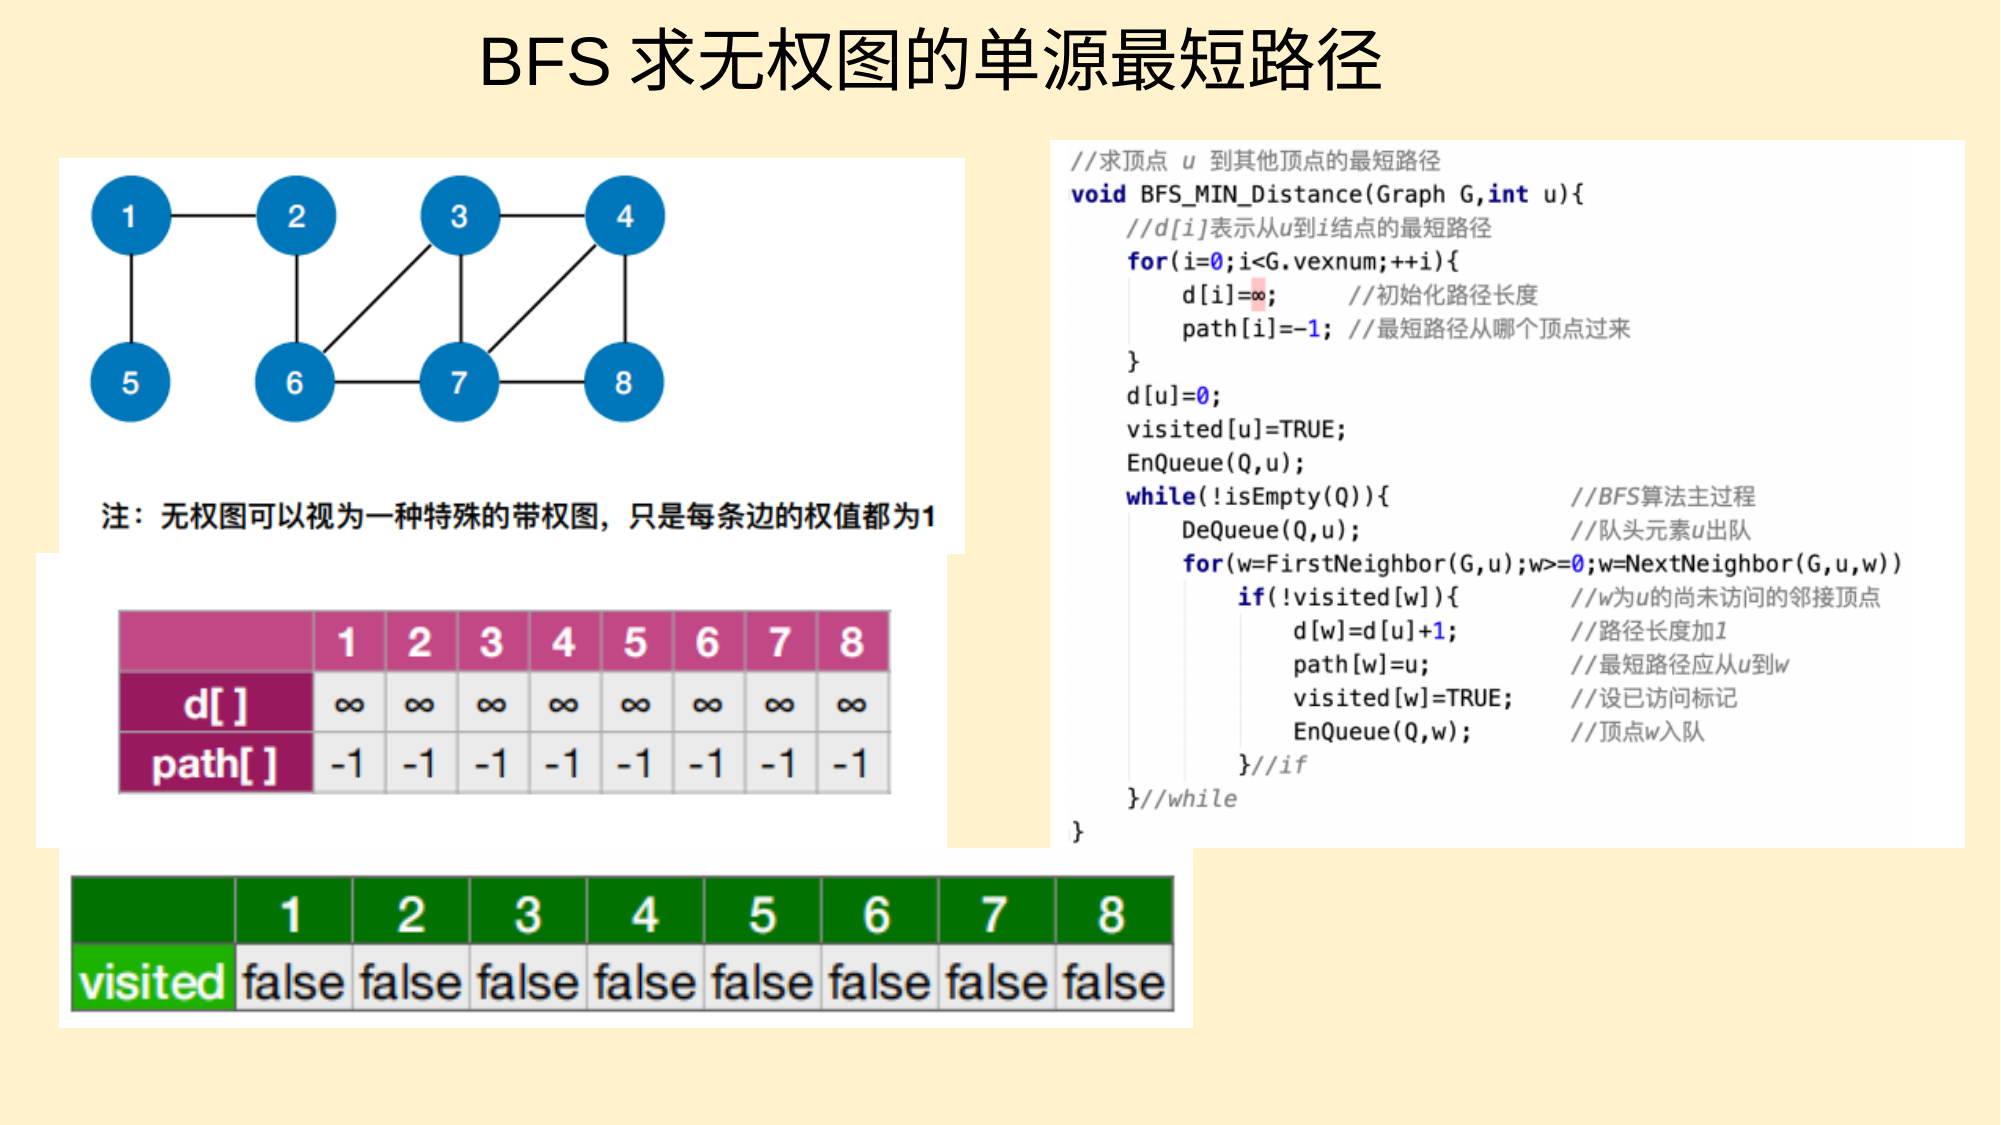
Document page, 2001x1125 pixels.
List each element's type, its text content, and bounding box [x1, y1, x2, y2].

text_box BFS求⽆权图的单源最短路径 [232, 0, 1632, 124]
picture [36, 140, 1965, 1028]
